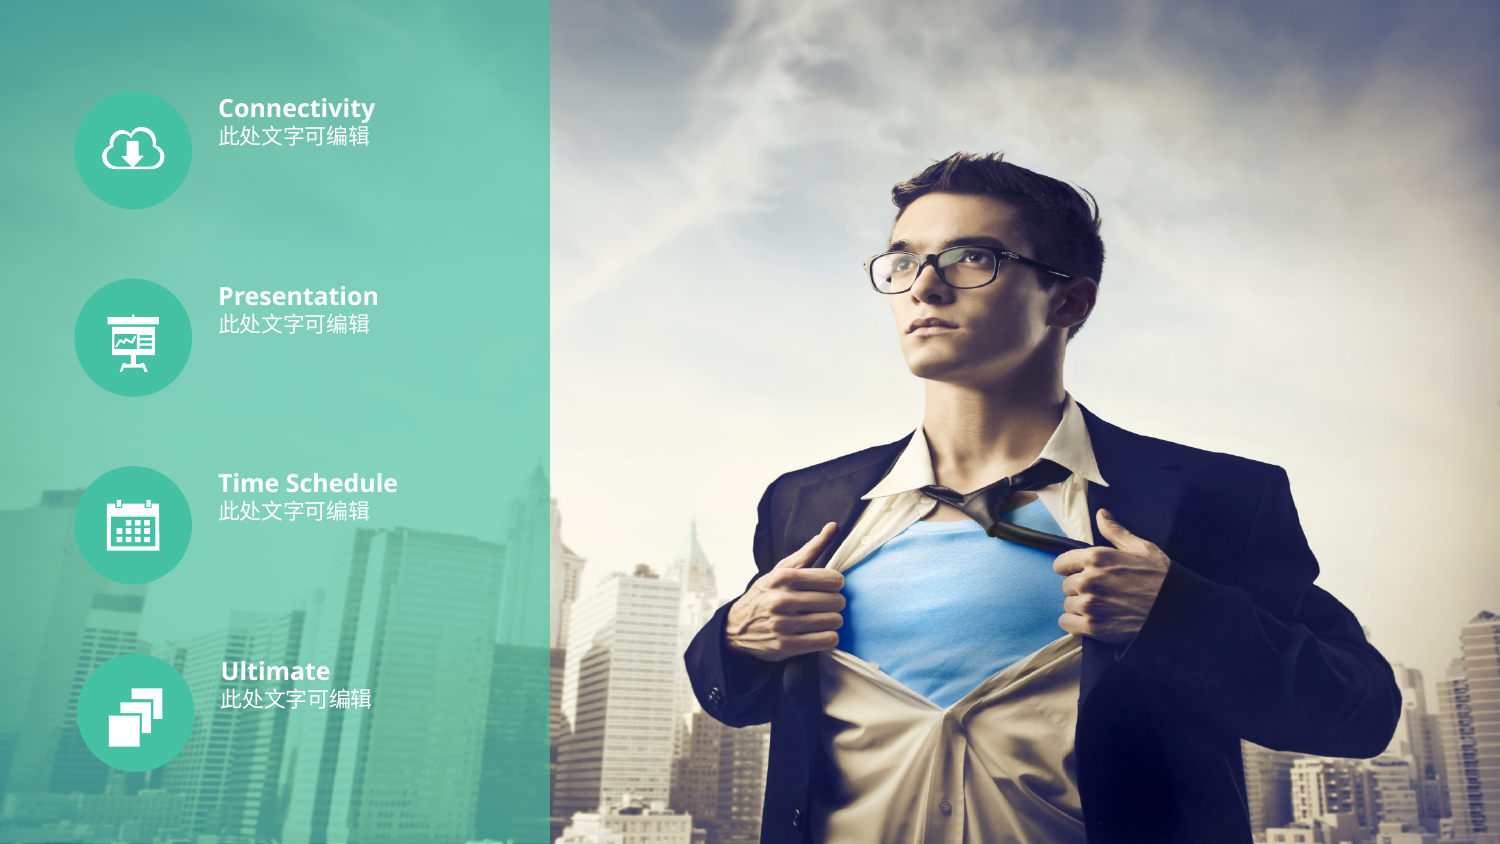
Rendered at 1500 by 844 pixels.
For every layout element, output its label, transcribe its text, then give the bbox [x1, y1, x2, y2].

text_box [72, 276, 195, 399]
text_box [108, 688, 163, 747]
picture [552, 0, 1500, 844]
text_box Connectivity 此处文字可编辑 [210, 59, 508, 153]
text_box Presentation 此处文字可编辑 [210, 246, 508, 341]
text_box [106, 499, 160, 551]
text_box Ultimate 此处文字可编辑 [213, 621, 513, 716]
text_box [107, 313, 160, 373]
text_box [72, 89, 195, 212]
text_box [102, 127, 165, 170]
text_box [0, 0, 552, 844]
text_box [74, 651, 197, 774]
text_box Time Schedule 此处文字可编辑 [210, 434, 510, 528]
text_box [72, 464, 195, 587]
